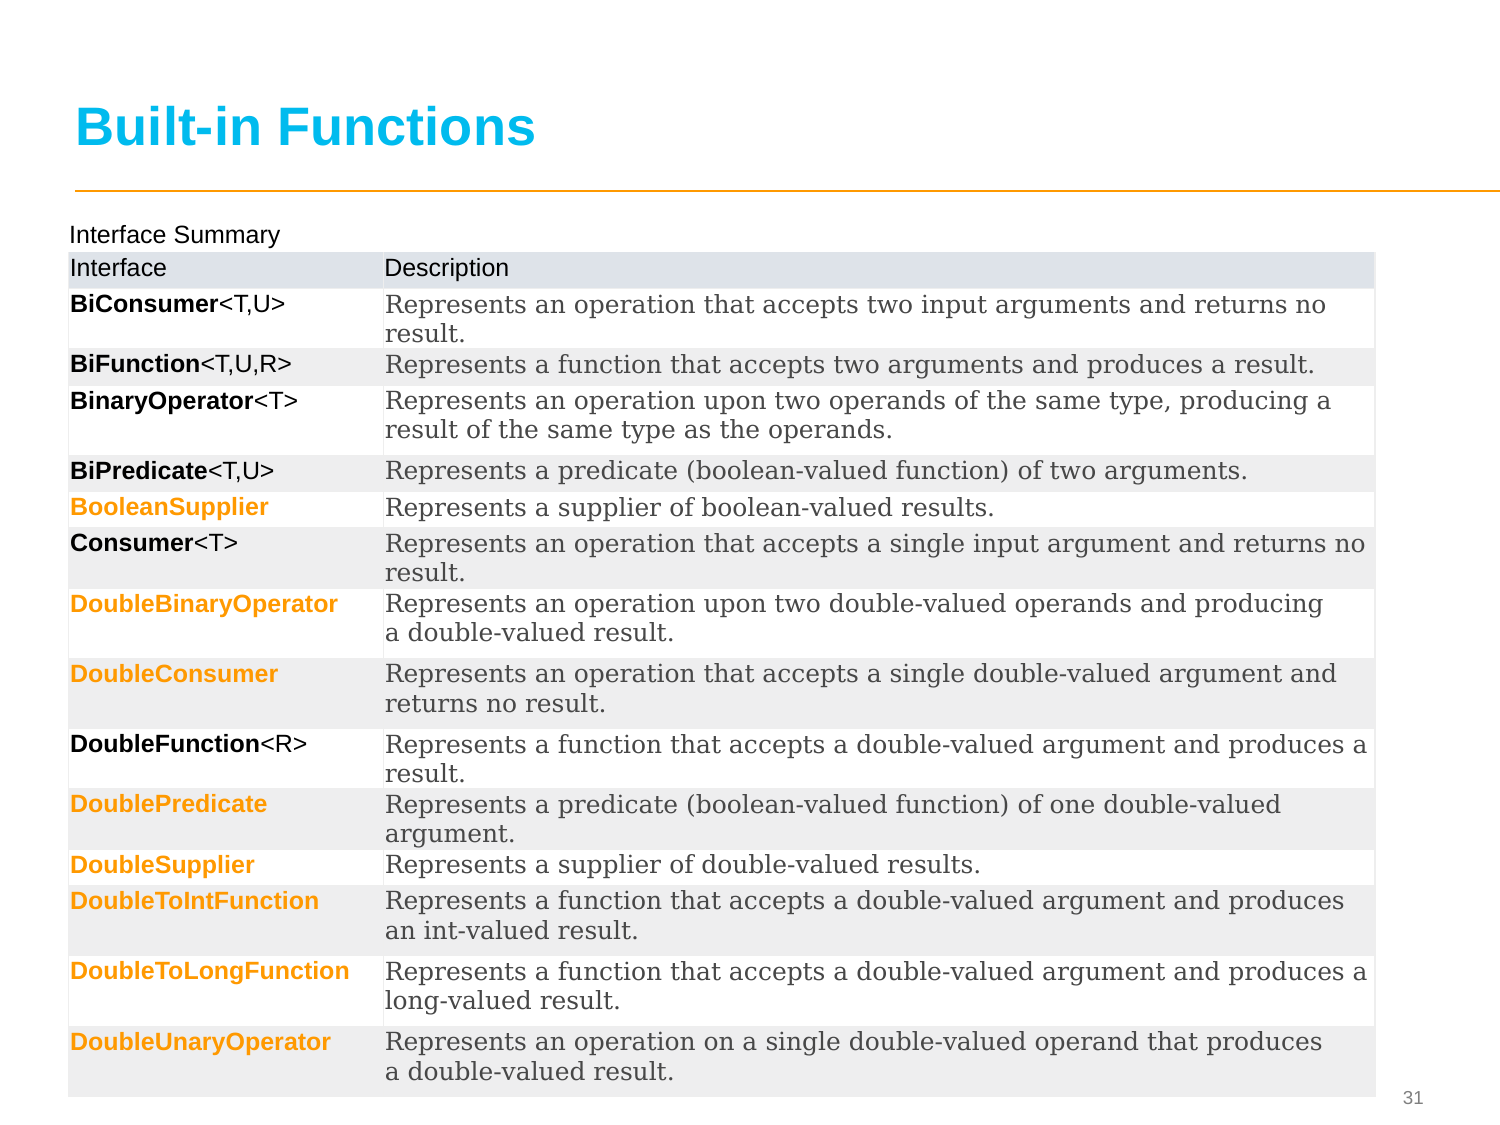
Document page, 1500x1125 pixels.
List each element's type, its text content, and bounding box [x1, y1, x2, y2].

table_cell BooleanSupplier [69, 492, 383, 527]
table_cell DoubleSupplier [69, 850, 383, 885]
table_cell DoubleConsumer [69, 659, 383, 728]
table_cell Represents an operation that accepts two input arguments and returns no result. [384, 289, 1374, 348]
table_cell BiFunction<T,U,R> [69, 349, 383, 385]
table_cell DoubleBinaryOperator [69, 589, 383, 658]
title Built-in Functions [75, 27, 1422, 157]
table_cell Represents a supplier of double-valued results. [384, 850, 1374, 885]
table_cell Represents a function that accepts a double-valued argument and produces a long-valued result. [384, 956, 1374, 1026]
table_cell Consumer<T> [69, 528, 383, 587]
table_cell Represents an operation upon two operands of the same type, producing a result of the same type as the operands. [384, 386, 1374, 455]
table_cell BinaryOperator<T> [69, 386, 383, 455]
table_cell BiConsumer<T,U> [69, 289, 383, 348]
table_cell Represents an operation that accepts a single input argument and returns no result. [384, 528, 1374, 587]
table_cell BiPredicate<T,U> [69, 456, 383, 491]
table_cell Represents a function that accepts a double-valued argument and produces an int-valued result. [384, 886, 1374, 955]
table_header Interface Summary [69, 217, 1375, 252]
table_cell Represents an operation upon two double-valued operands and producing a double-valued result. [384, 589, 1374, 658]
table_cell DoubleToIntFunction [69, 886, 383, 955]
table_cell Description [384, 252, 1374, 288]
table_cell DoubleUnaryOperator [69, 1027, 383, 1096]
table_cell Represents an operation on a single double-valued operand that produces a double-valued result. [384, 1027, 1374, 1096]
table_cell Represents a predicate (boolean-valued function) of two arguments. [384, 456, 1374, 491]
table_cell Represents an operation that accepts a single double-valued argument and returns no result. [384, 659, 1374, 728]
table_cell DoubleToLongFunction [69, 956, 383, 1026]
table_cell Represents a supplier of boolean-valued results. [384, 492, 1374, 527]
table_cell Interface [69, 252, 383, 288]
table_cell Represents a function that accepts two arguments and produces a result. [384, 349, 1374, 385]
table_cell Represents a predicate (boolean-valued function) of one double-valued argument. [384, 789, 1374, 849]
table_cell DoubleFunction<R> [69, 729, 383, 788]
table_cell DoublePredicate [69, 789, 383, 849]
table_cell Represents a function that accepts a double-valued argument and produces a result. [384, 729, 1374, 788]
